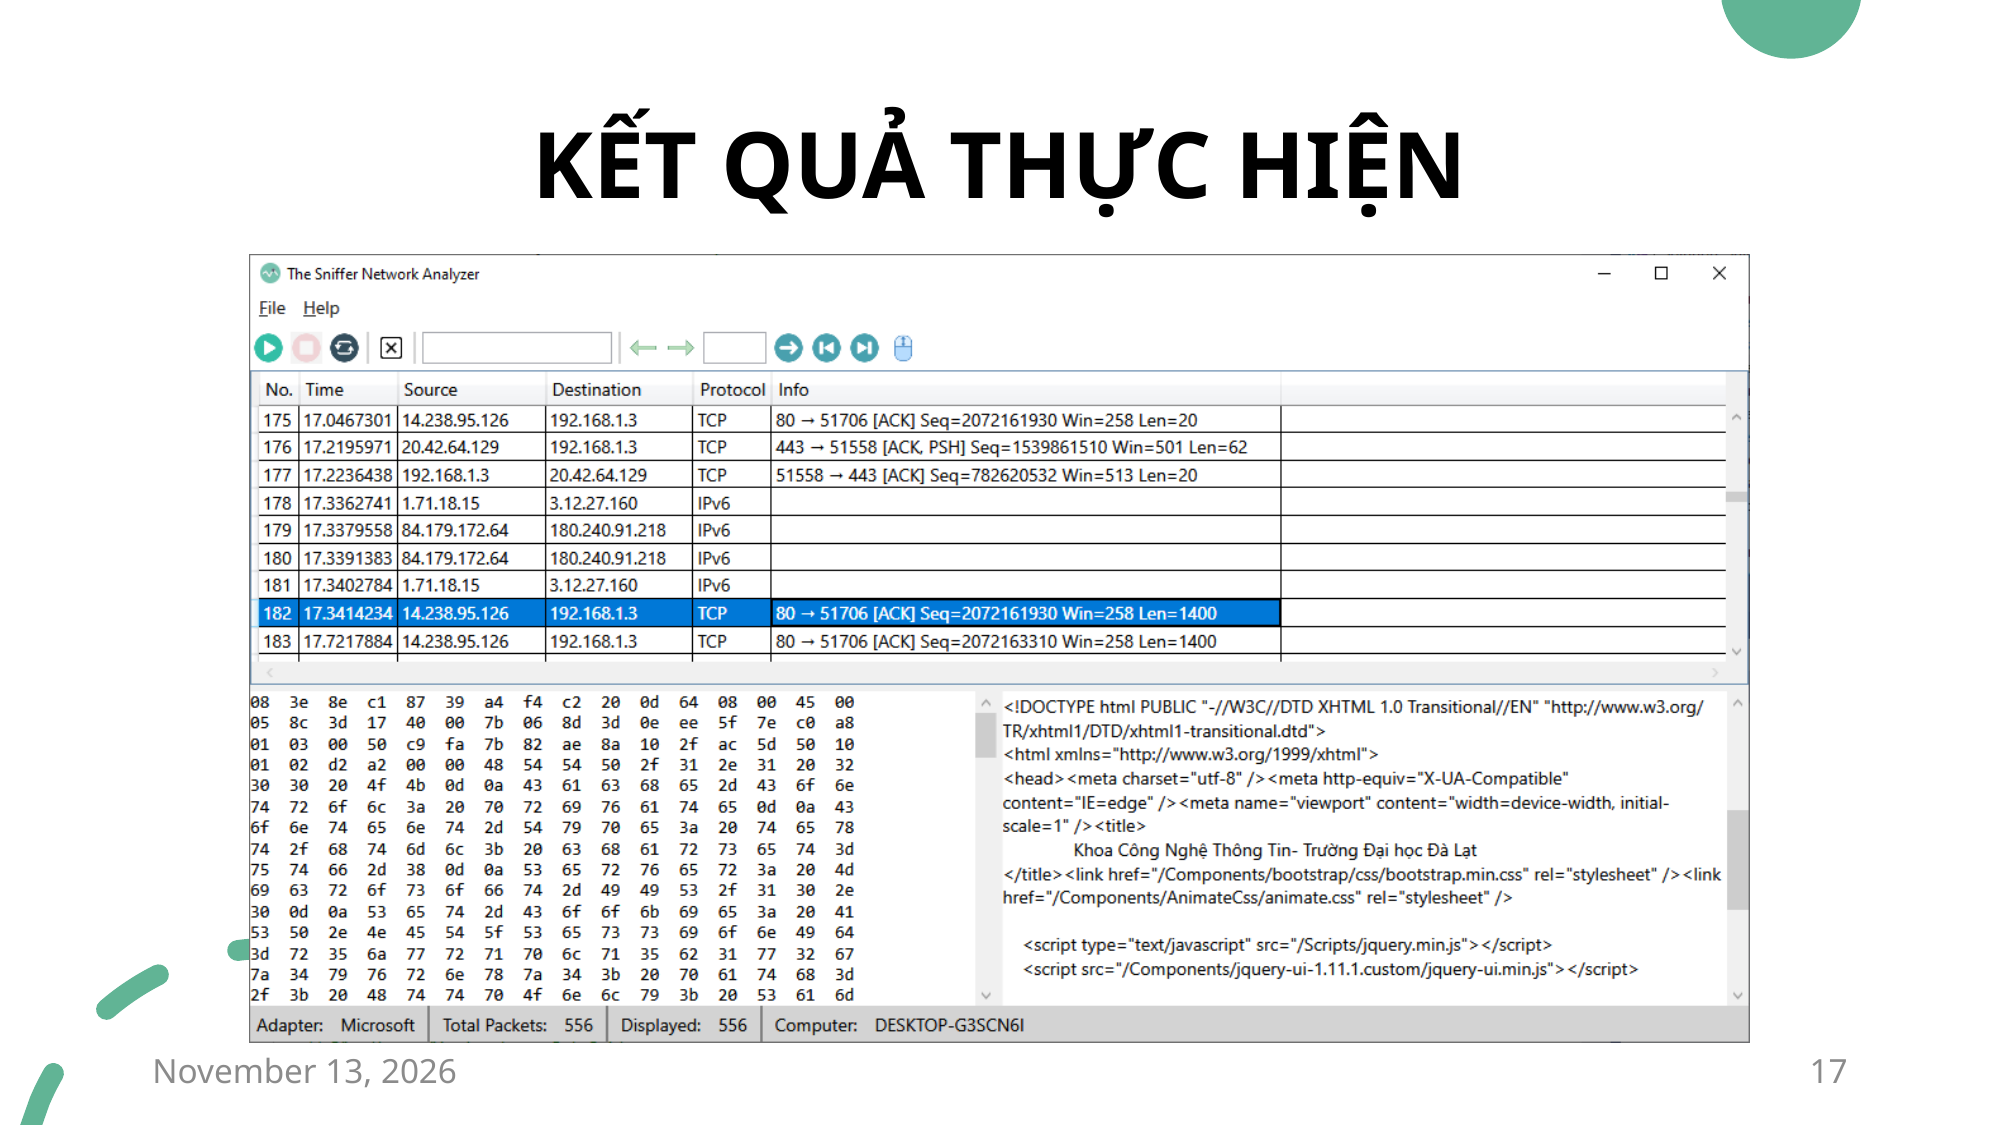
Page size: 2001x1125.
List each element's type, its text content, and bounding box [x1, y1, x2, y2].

title KẾT QUẢ THỰC HIỆN [137, 59, 1863, 278]
slide_number 17 [1412, 1042, 1863, 1103]
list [249, 254, 1750, 1043]
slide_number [137, 1042, 588, 1103]
